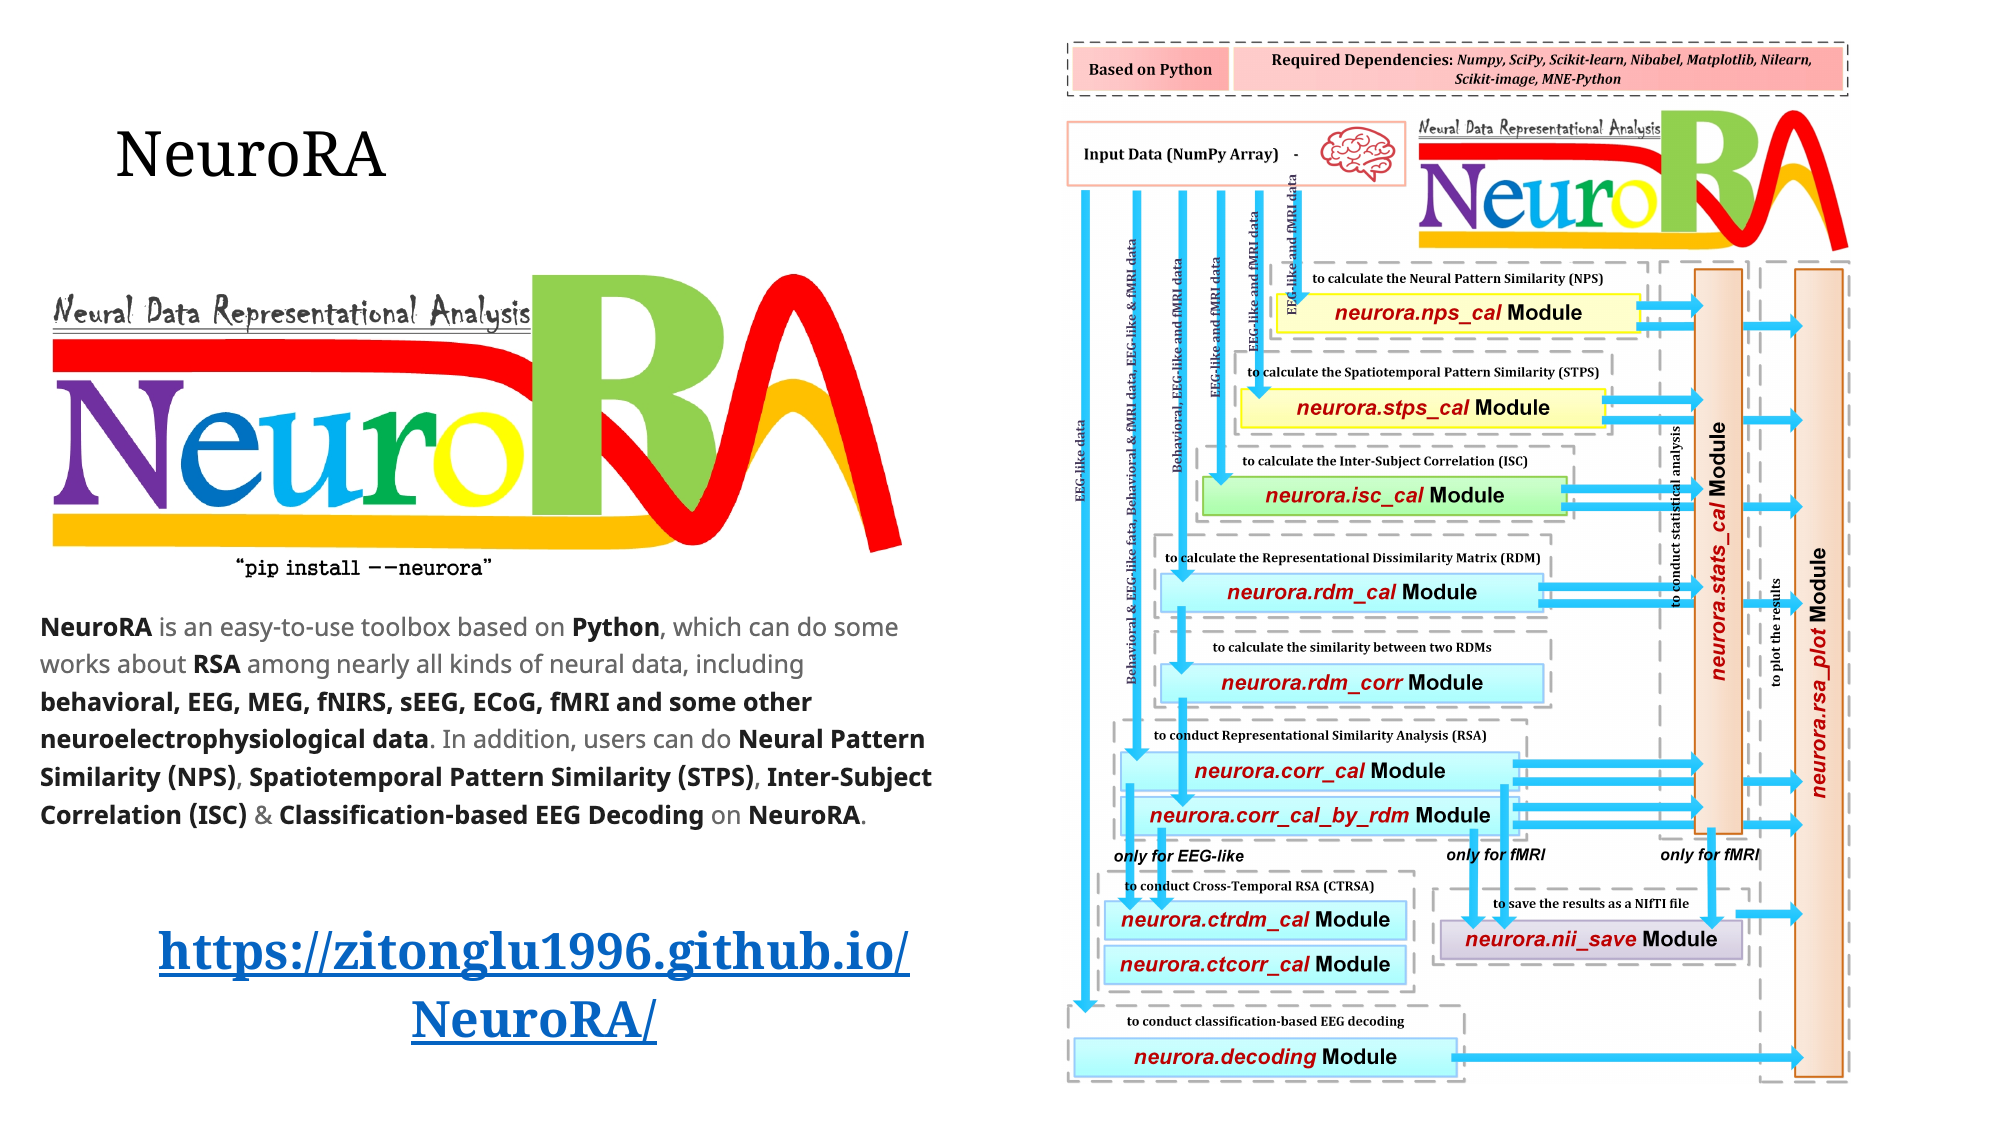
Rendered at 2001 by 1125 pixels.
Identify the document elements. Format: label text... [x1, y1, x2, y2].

picture [1061, 40, 1851, 1084]
text_box NeuroRA [73, 79, 429, 198]
picture [35, 270, 903, 589]
text_box https://zitonglu1996.github.io/NeuroRA/ [35, 911, 1033, 1064]
picture [35, 609, 939, 835]
